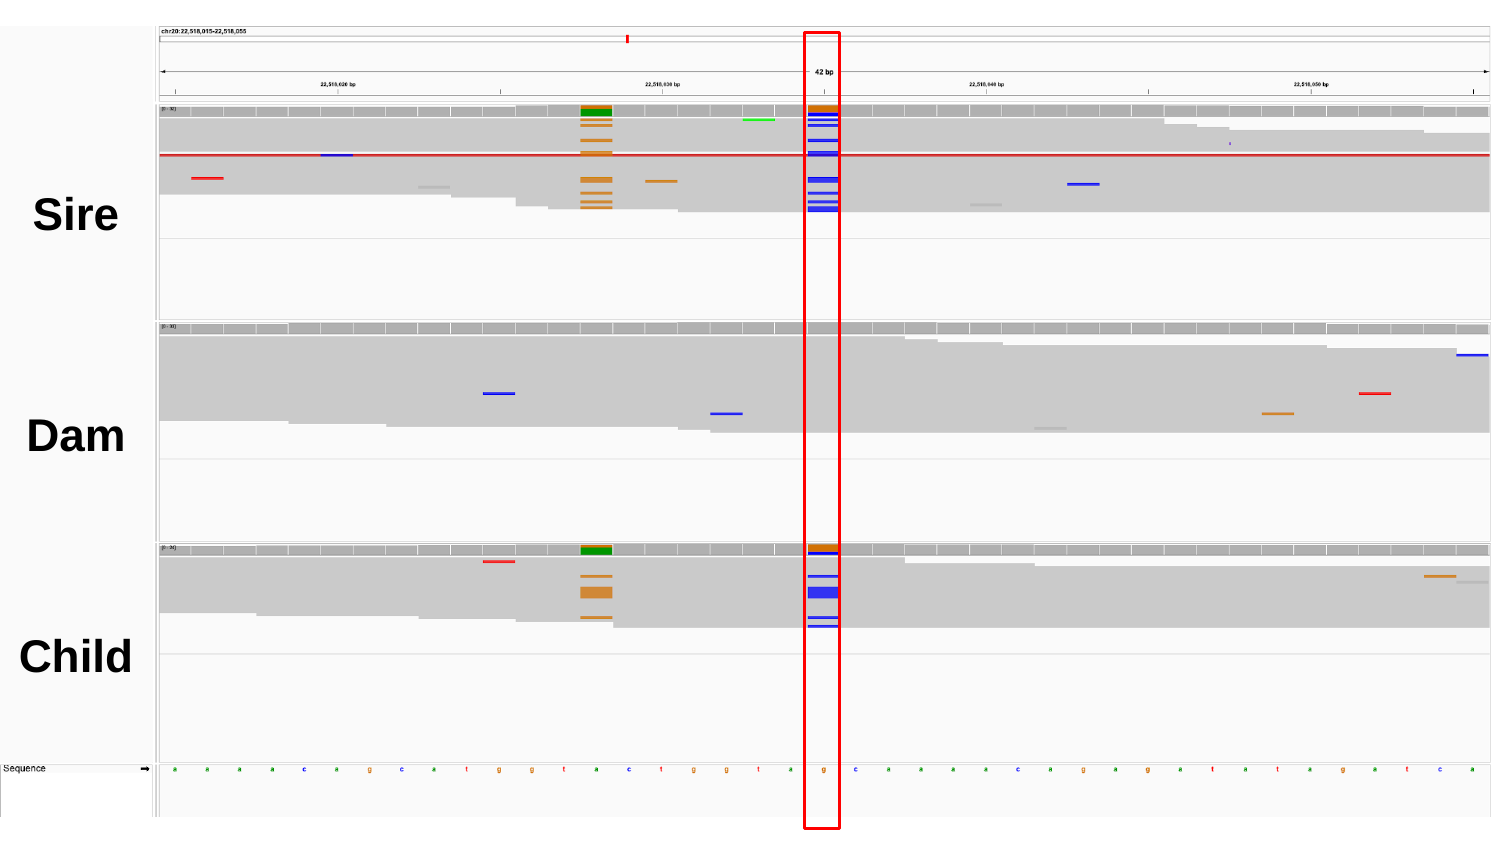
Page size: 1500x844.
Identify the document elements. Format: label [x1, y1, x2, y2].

text_box [804, 825, 840, 829]
picture [0, 26, 1500, 817]
